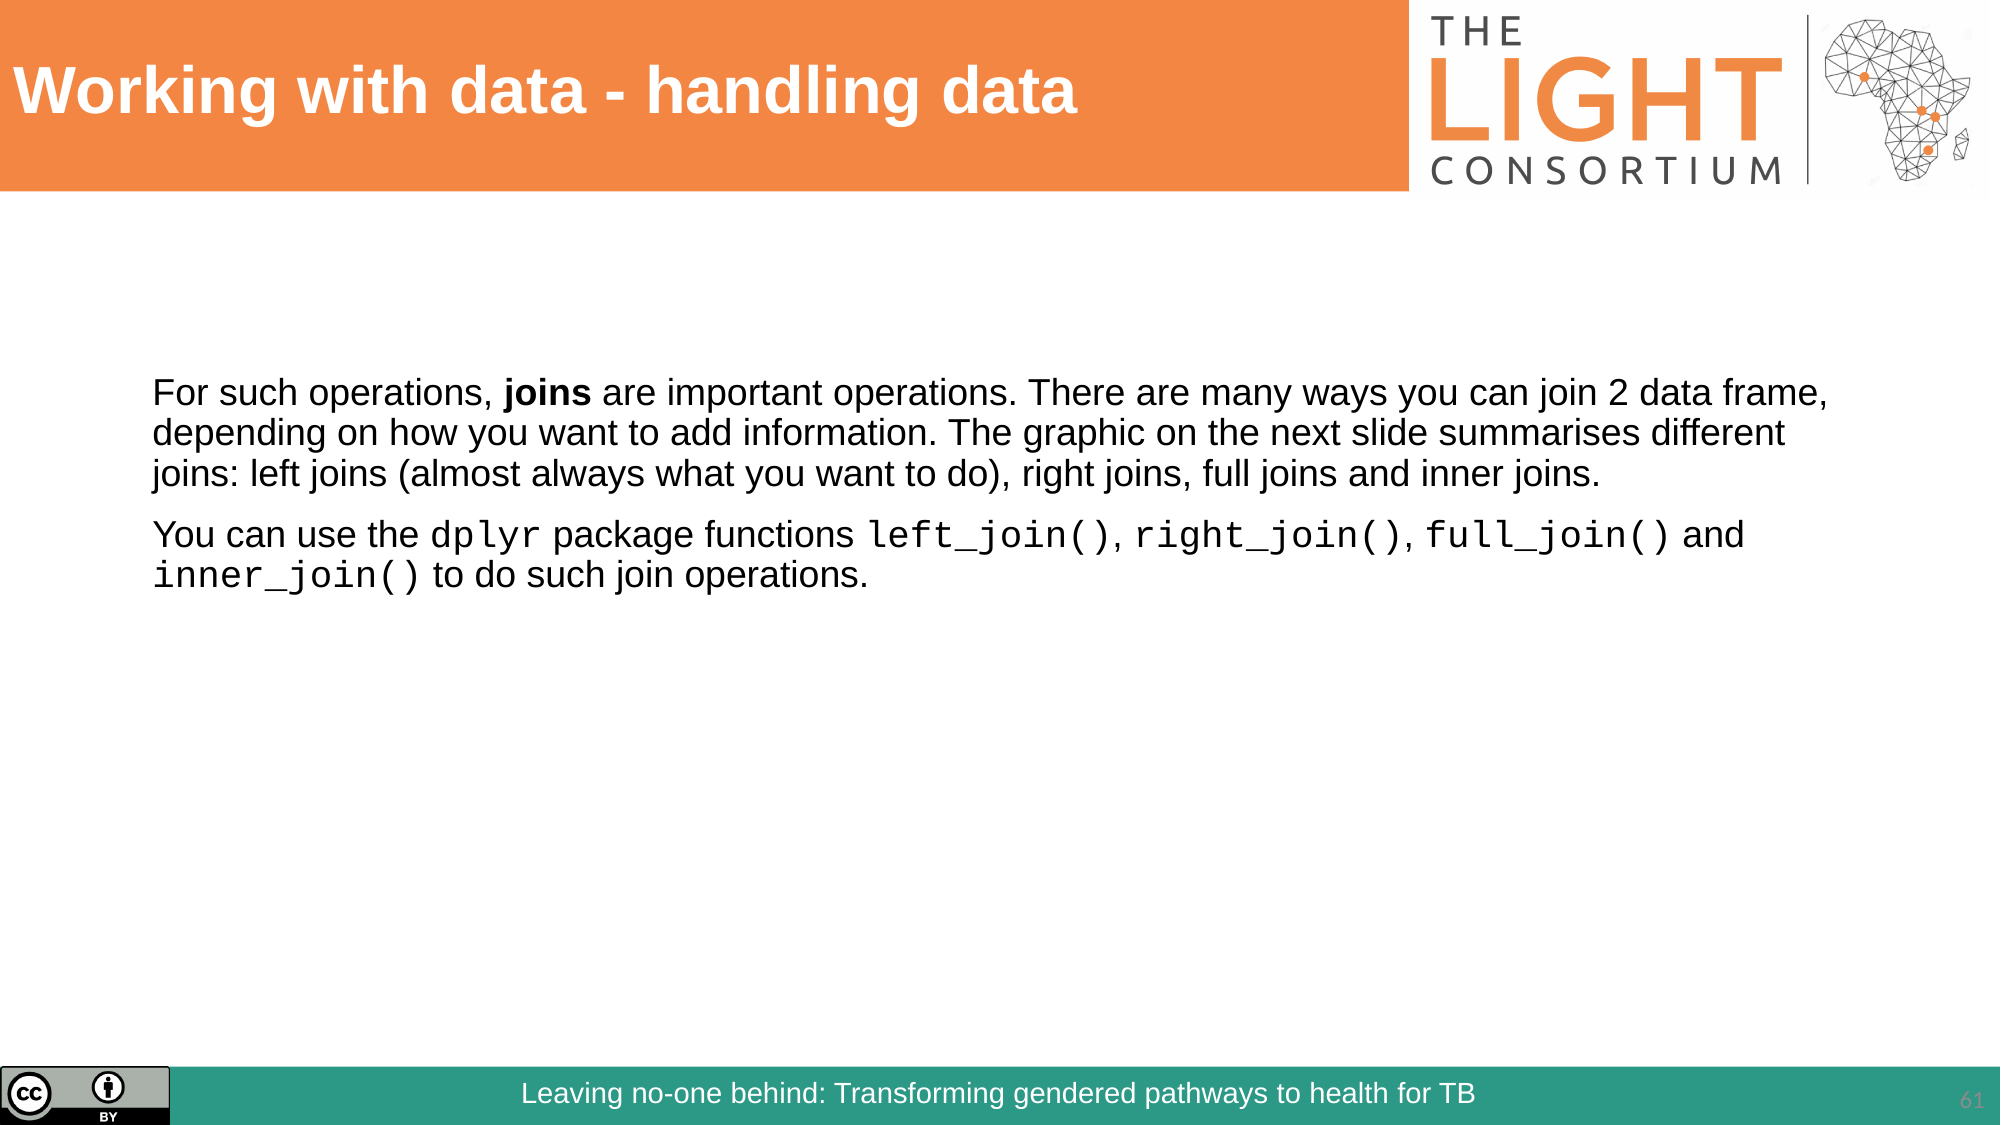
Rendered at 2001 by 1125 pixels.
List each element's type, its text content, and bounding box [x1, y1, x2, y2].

title Working with data - handling data [0, 0, 1410, 192]
picture [1409, 0, 1989, 201]
list For such operations, joins are important operations. There are many ways you can join 2 data frame, depending on how you want to add information. The graphic on the next slide summarises different joins: left joins (almost always what you want to do), right joins, full joins and inner joins. You can use the dplyr package functions left_join(), right_join(), full_join() and inner_join() to do such join operations. [137, 299, 1863, 1066]
slide_number 61 [1550, 1073, 2000, 1125]
picture [0, 1066, 170, 1125]
